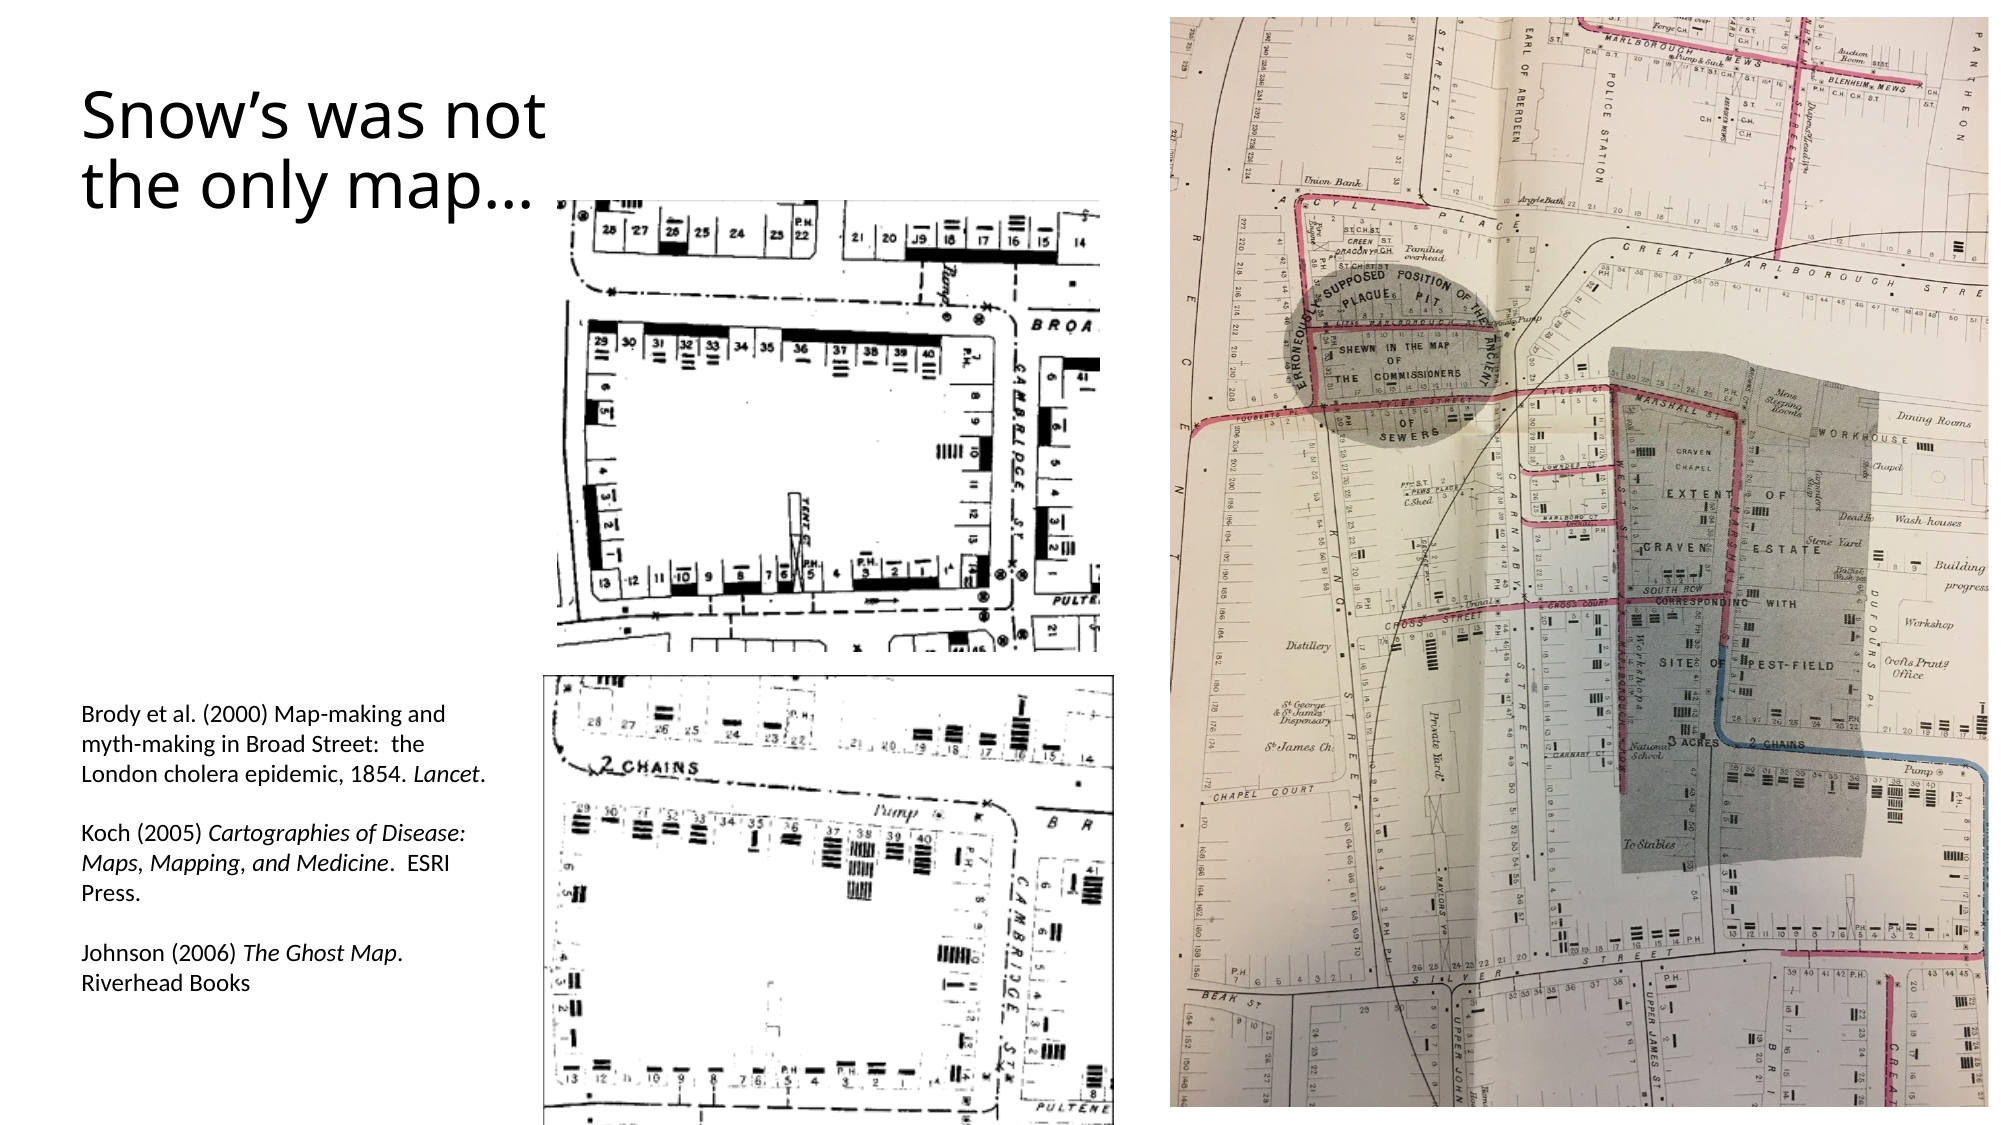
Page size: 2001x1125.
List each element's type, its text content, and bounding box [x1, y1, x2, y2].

picture [421, 200, 1235, 652]
picture [421, 675, 1235, 1125]
title Snow’s was not the only map… [66, 43, 575, 262]
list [1158, 17, 2000, 1107]
text_box Brody et al. (2000) Map-making and myth-making in Broad Street: the London cholera epidemic, 1854. Lancet. Koch (2005) Cartographies of Disease: Maps, Mapping, and Medicine. ESRI Press. Johnson (2006) The Ghost Map. Riverhead Books [66, 689, 421, 1004]
